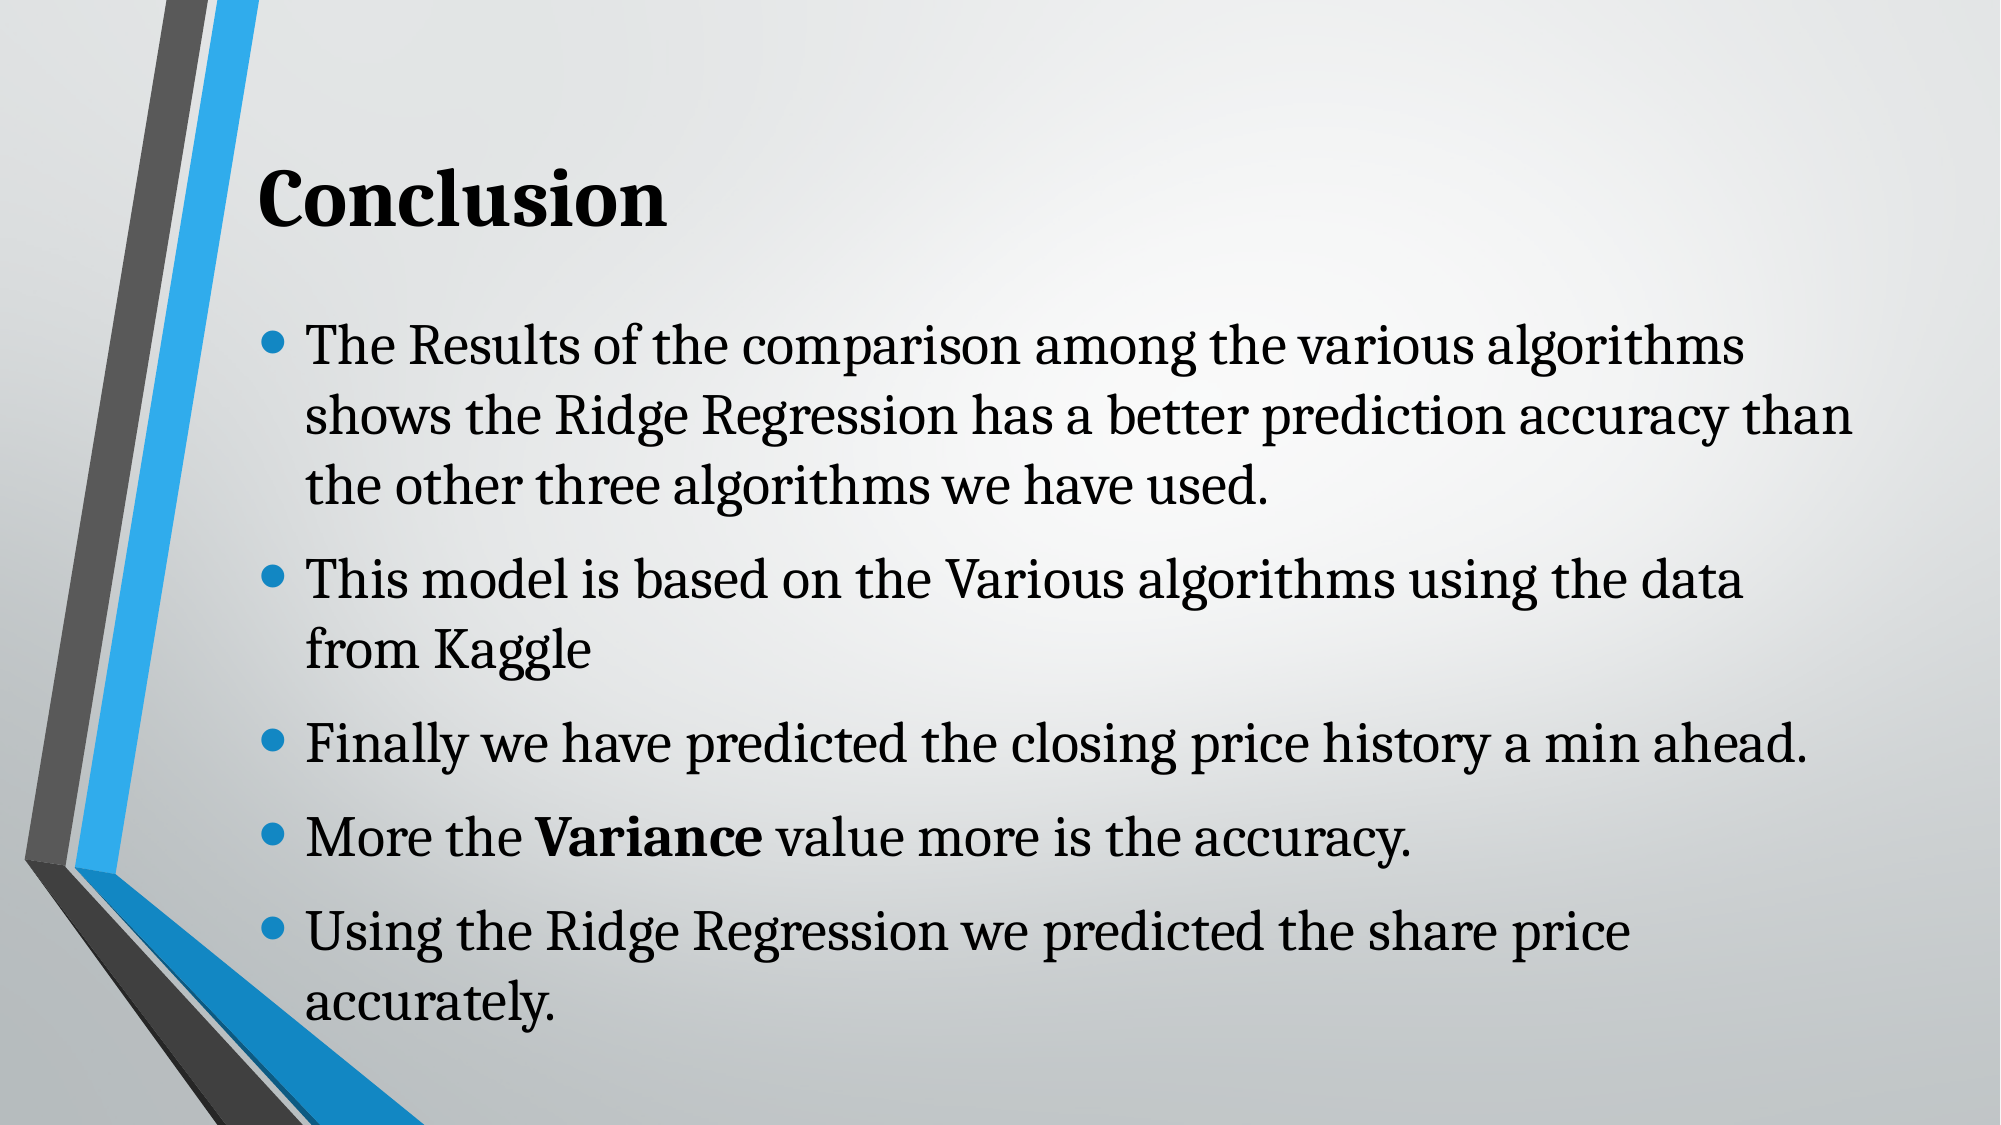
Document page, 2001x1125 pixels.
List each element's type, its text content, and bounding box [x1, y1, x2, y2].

list The Results of the comparison among the various algorithms shows the Ridge Regression has a better prediction accuracy than the other three algorithms we have used. This model is based on the Various algorithms using the data from Kaggle Finally we have predicted the closing price history a min ahead. More the Variance value more is the accuracy. Using the Ridge Regression we predicted the share price accurately. [243, 244, 1887, 1094]
title Conclusion [243, 112, 1887, 244]
